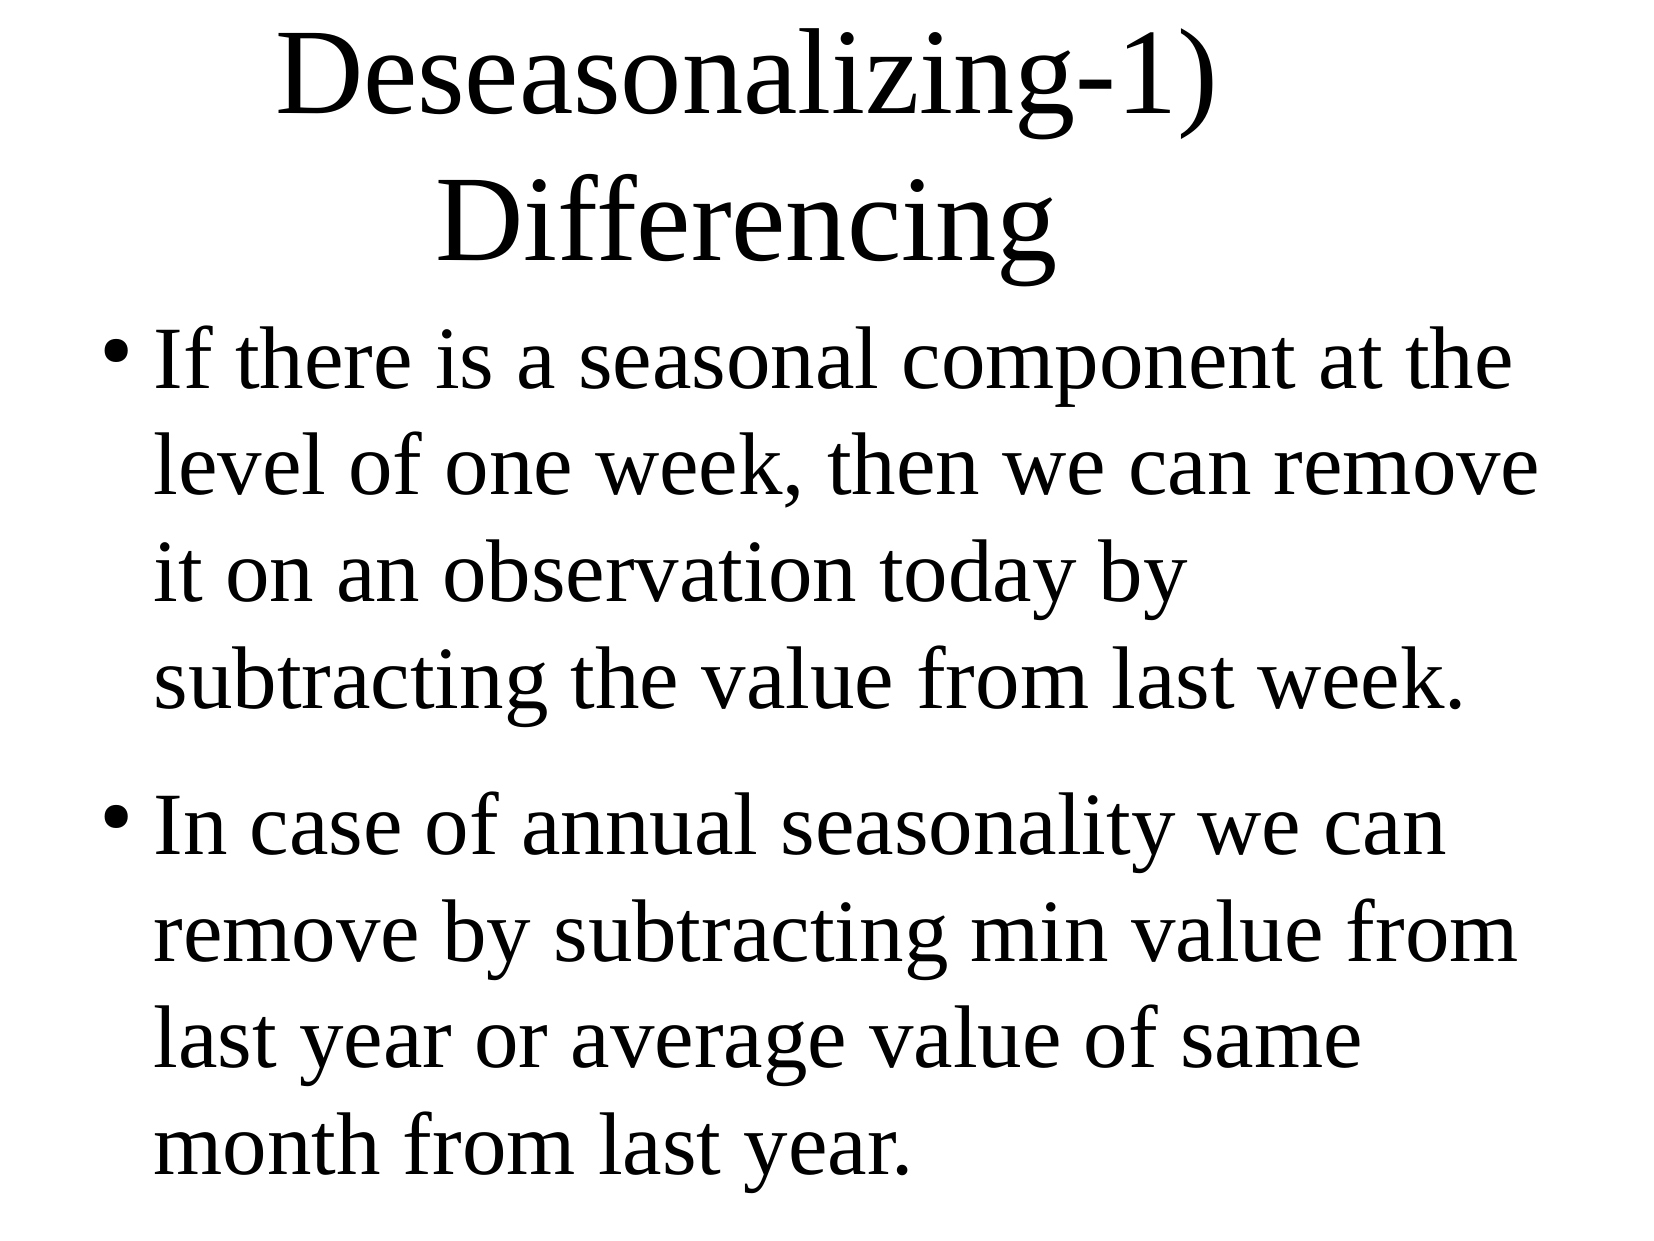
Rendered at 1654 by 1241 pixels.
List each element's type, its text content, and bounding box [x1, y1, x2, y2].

title Deseasonalizing-1) Differencing [82, 2, 1412, 274]
list If there is a seasonal component at the level of one week, then we can remove it on an observation today by subtracting the value from last week. In case of annual seasonality we can remove by subtracting min value from last year or average value of same month from last year. [82, 299, 1571, 1019]
